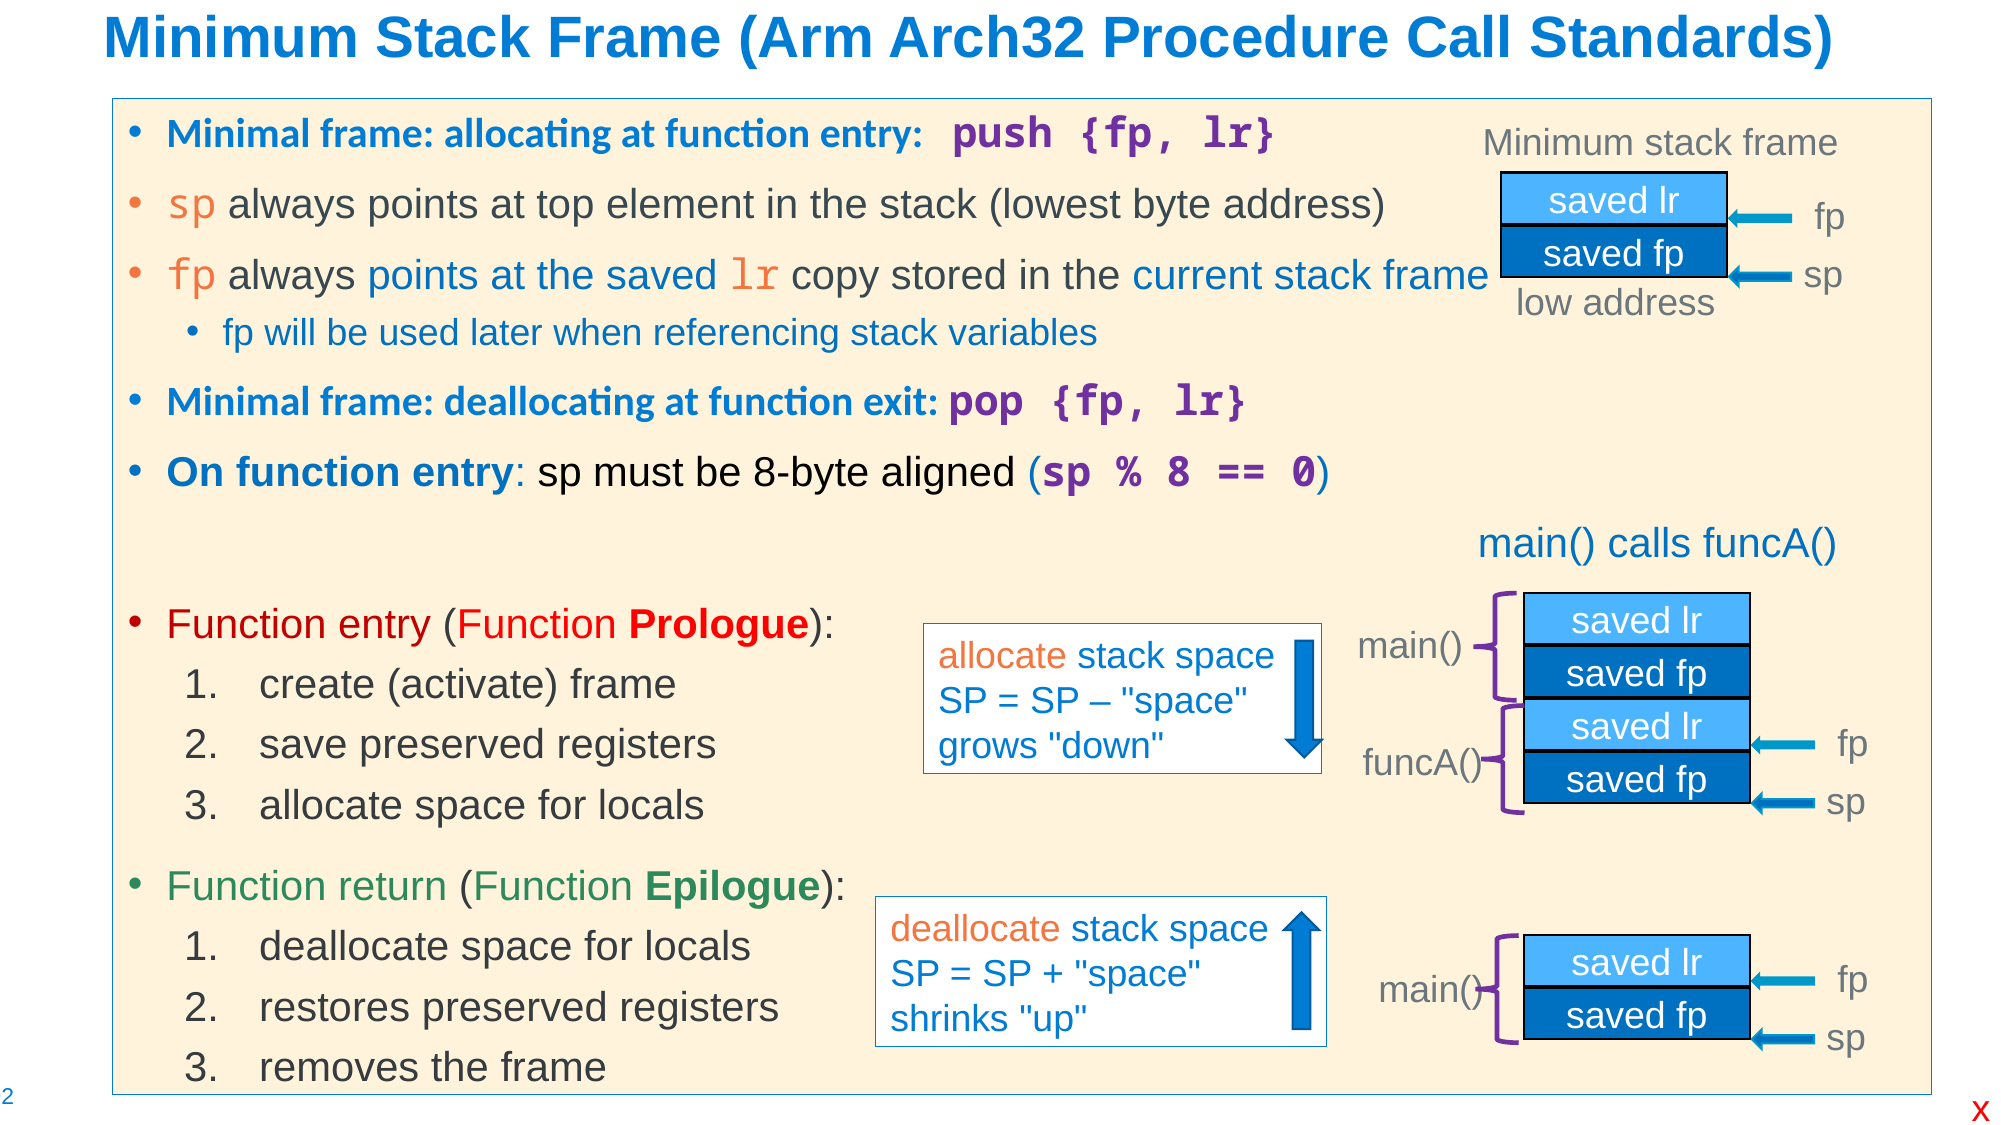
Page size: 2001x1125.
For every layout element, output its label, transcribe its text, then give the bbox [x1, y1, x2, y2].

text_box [1467, 110, 1862, 332]
text_box x [1956, 1076, 2000, 1125]
list Minimal frame: allocating at function entry: push {fp, lr} sp always points at top element in the stack (lowest byte address) fp always points at the saved lr copy stored in the current stack frame fp will be used later when referencing stack variables Minimal frame: deallocating at function exit: pop {fp, lr} On function entry: sp must be 8-byte aligned (sp % 8 == 0) main() calls funcA() Function entry (Function Prologue): create (activate) frame save preserved registers allocate space for locals Function return (Function Epilogue): deallocate space for locals restores preserved registers removes the frame [112, 98, 1932, 1095]
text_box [875, 896, 1884, 1066]
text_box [923, 592, 1885, 830]
title Minimum Stack Frame (Arm Arch32 Procedure Call Standards) [88, 0, 1856, 79]
